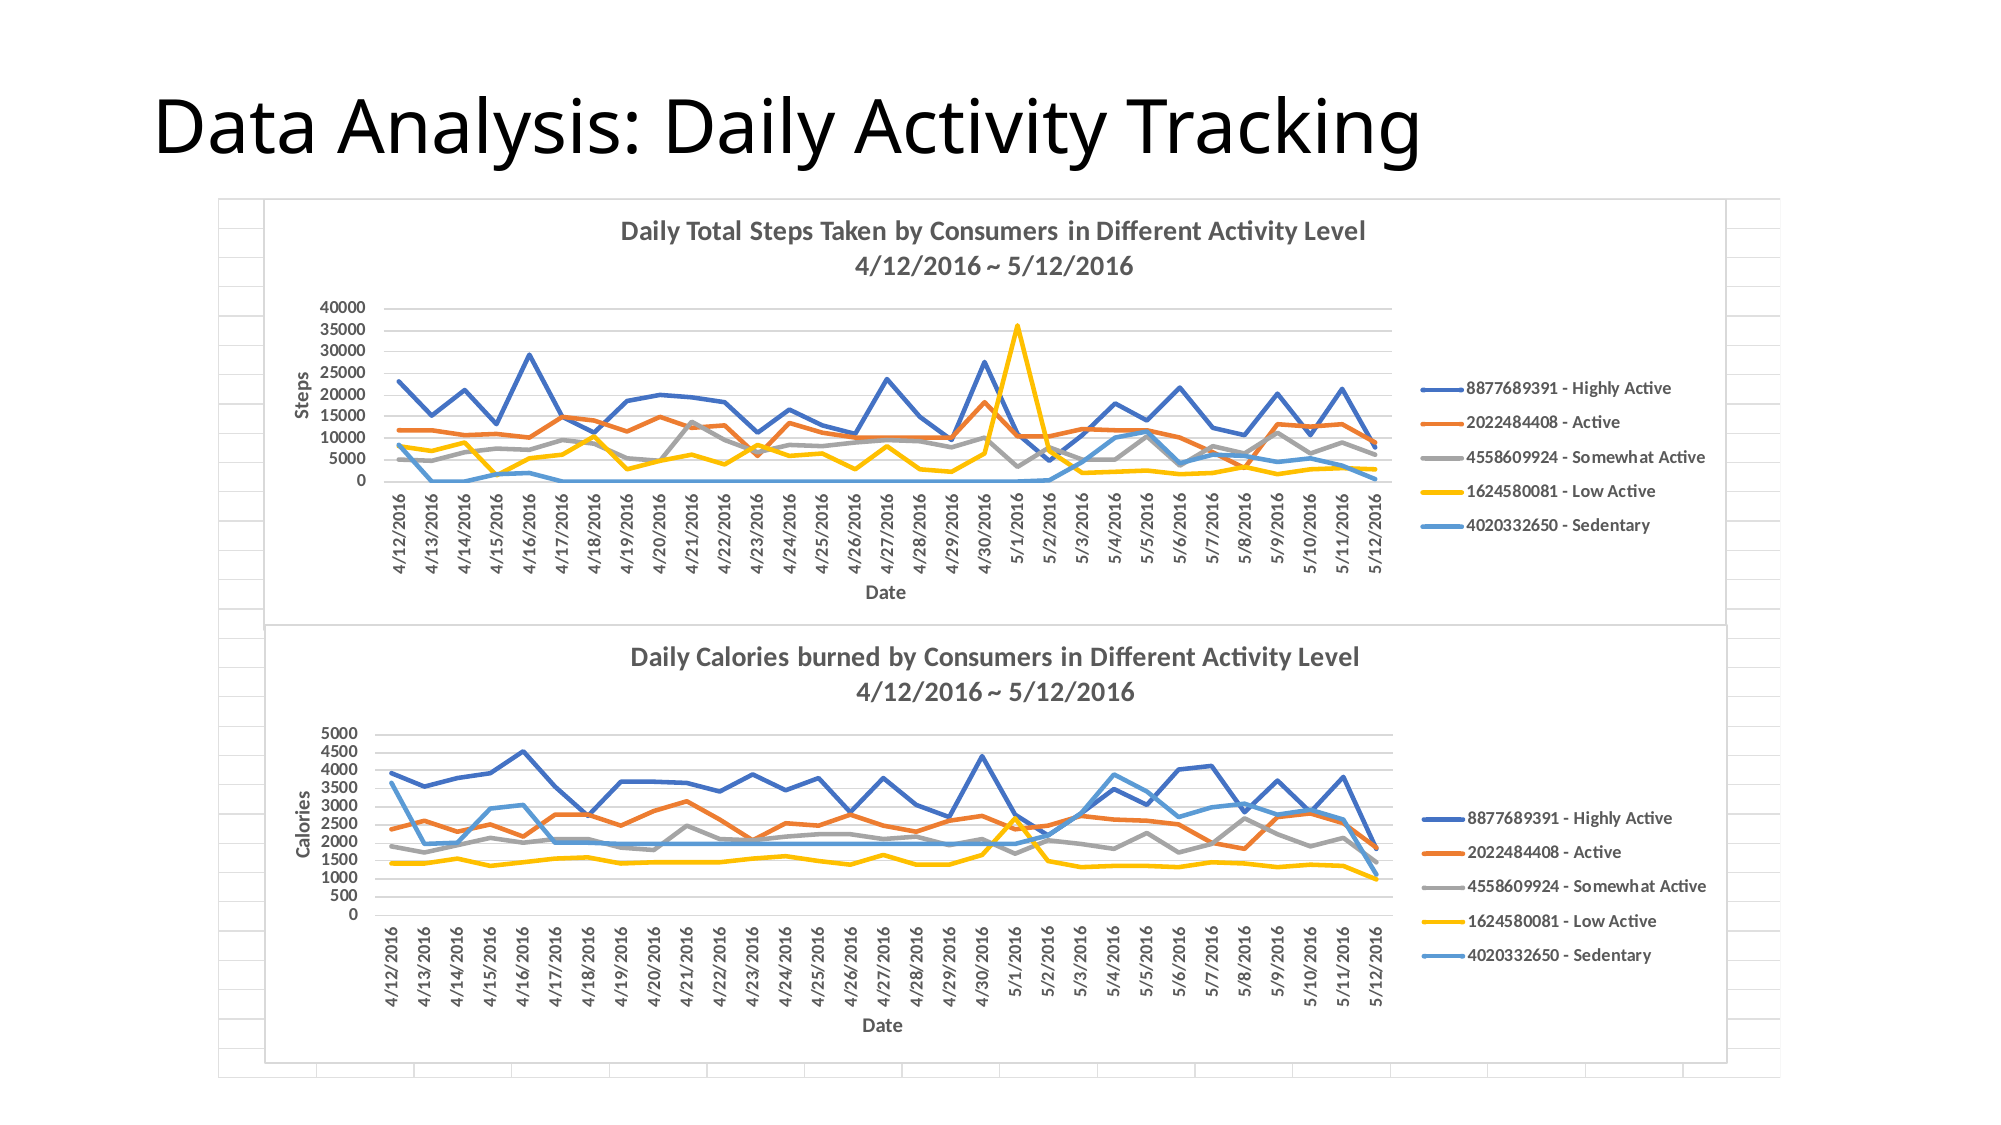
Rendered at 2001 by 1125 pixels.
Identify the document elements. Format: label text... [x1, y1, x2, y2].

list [218, 198, 1782, 1079]
title Data Analysis: Daily Activity Tracking [137, 59, 1863, 199]
